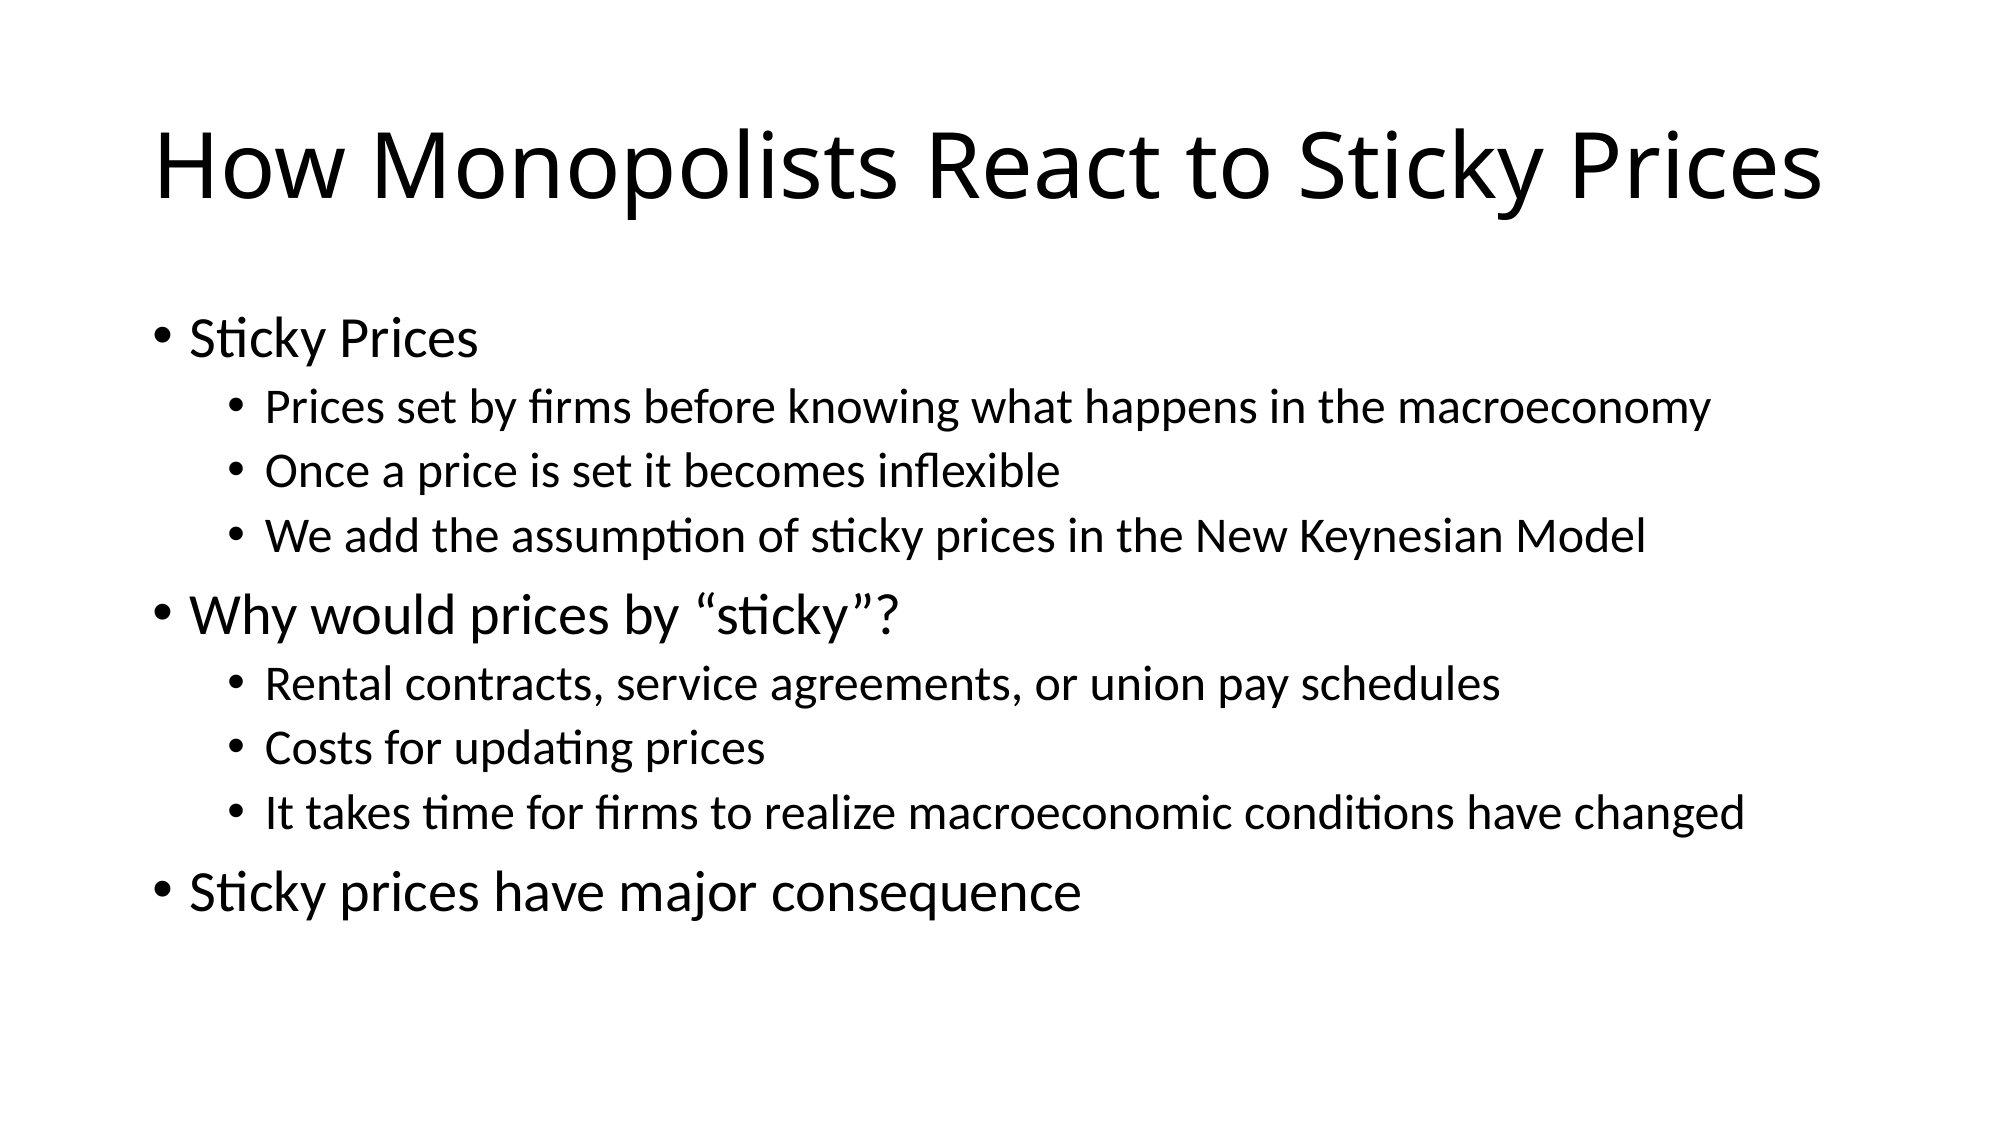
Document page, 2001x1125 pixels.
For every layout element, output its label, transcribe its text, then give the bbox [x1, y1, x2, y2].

title How Monopolists React to Sticky Prices [137, 59, 1863, 278]
list Sticky Prices Prices set by firms before knowing what happens in the macroeconomy Once a price is set it becomes inflexible We add the assumption of sticky prices in the New Keynesian Model Why would prices by “sticky”? Rental contracts, service agreements, or union pay schedules Costs for updating prices It takes time for firms to realize macroeconomic conditions have changed Sticky prices have major consequence [137, 299, 1863, 1014]
